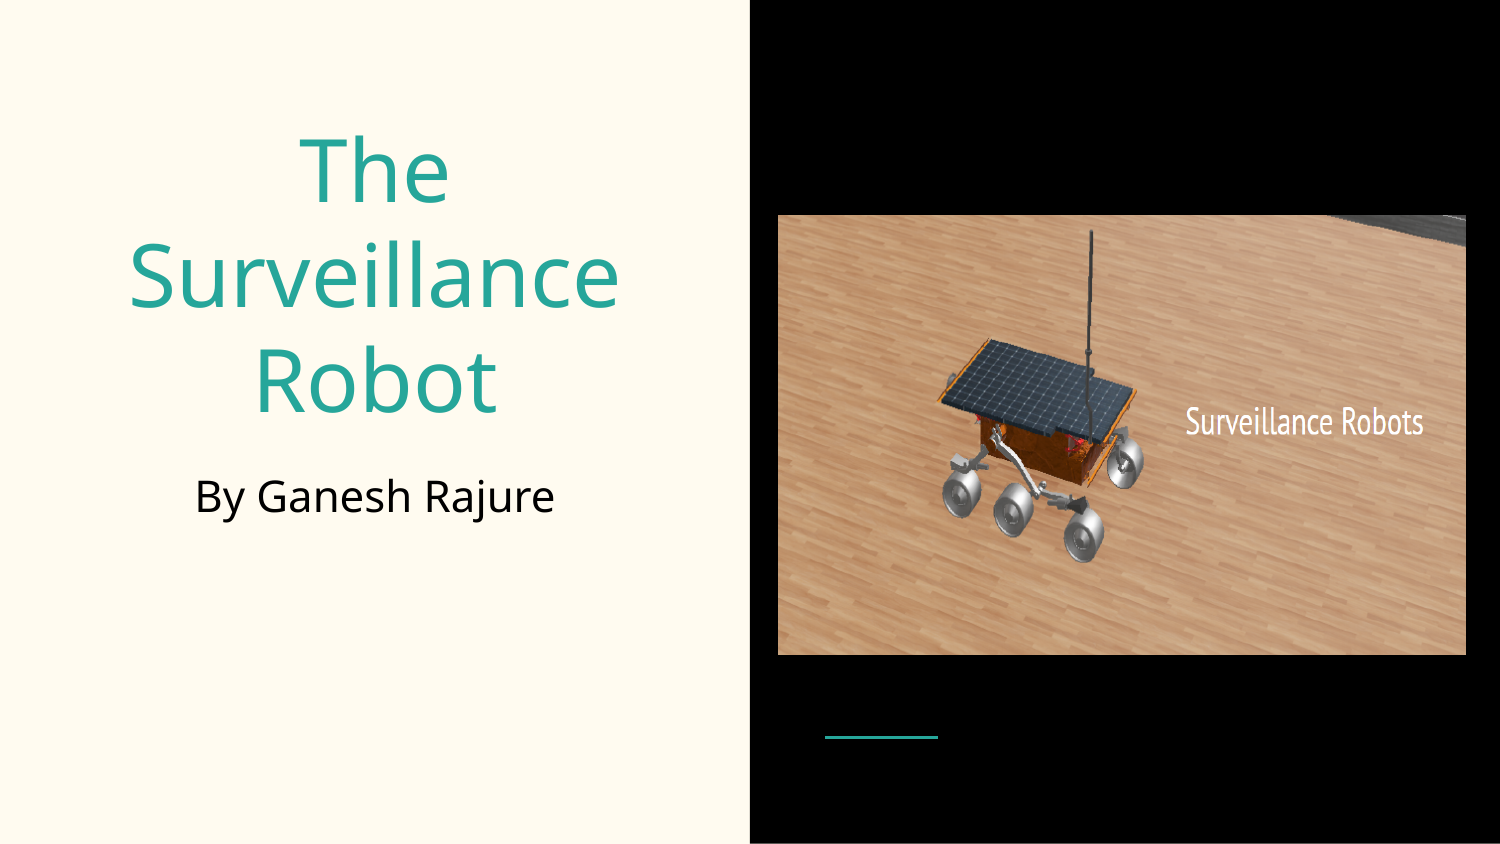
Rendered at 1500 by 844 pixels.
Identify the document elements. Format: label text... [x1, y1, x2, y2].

subtitle By Ganesh Rajure [43, 454, 708, 675]
picture [777, 215, 1466, 656]
title The Surveillance Robot [43, 226, 708, 446]
